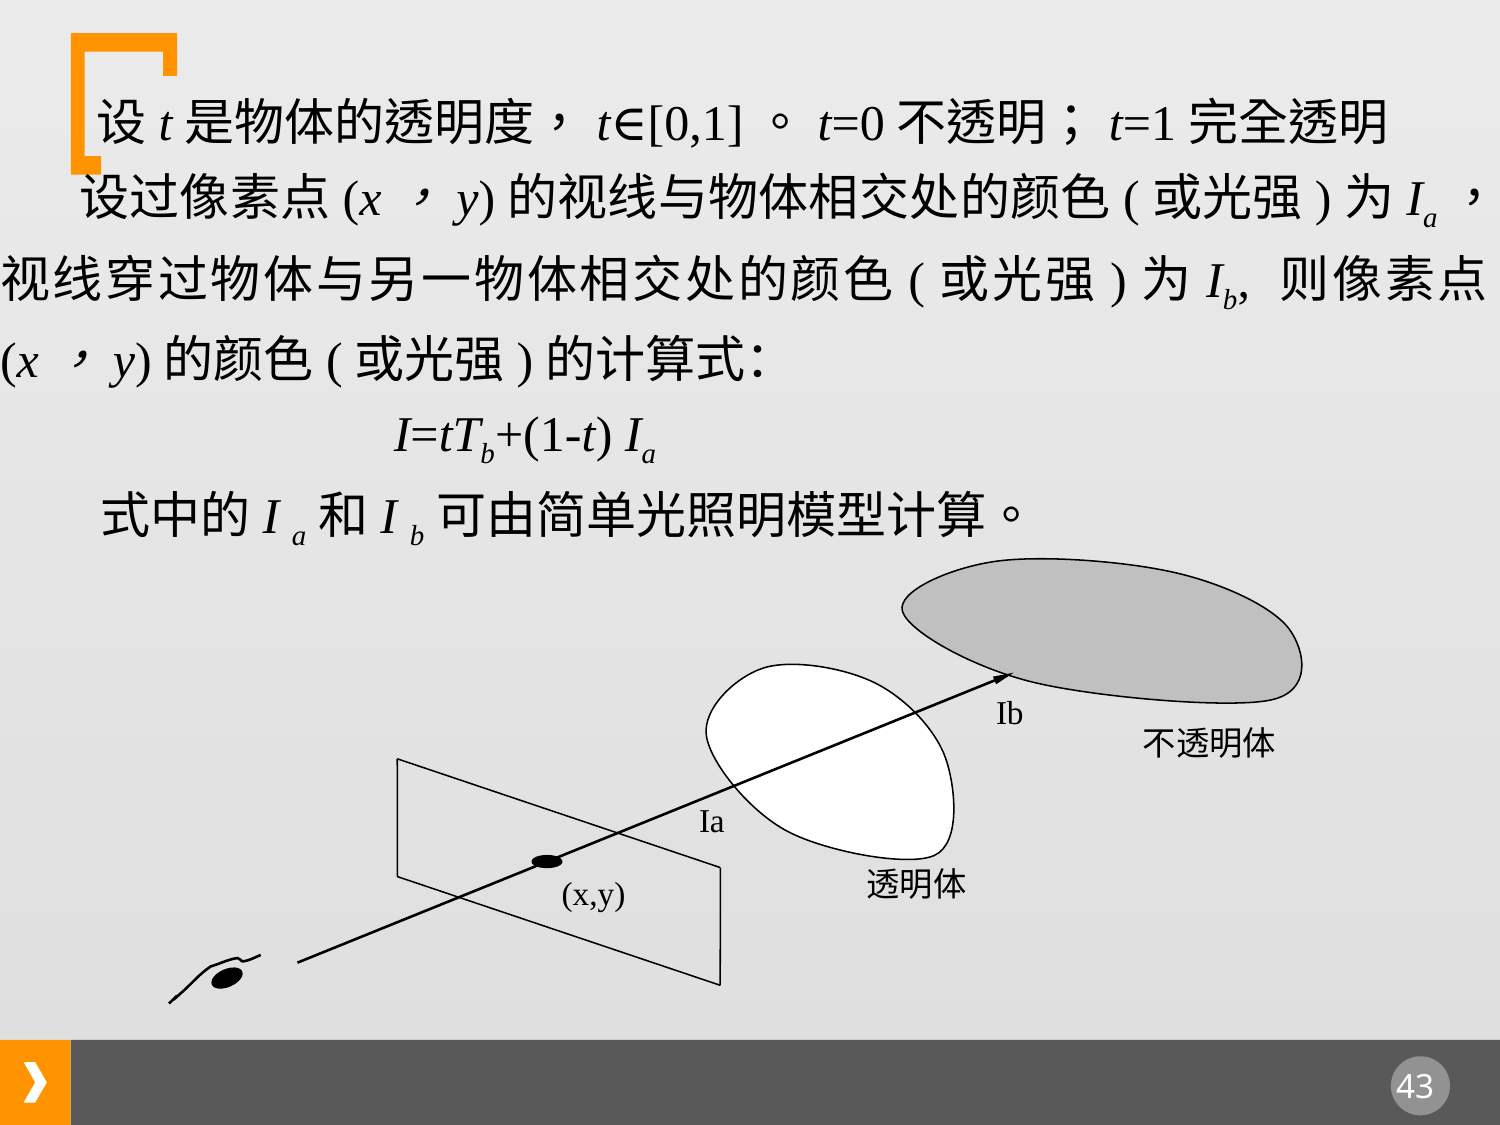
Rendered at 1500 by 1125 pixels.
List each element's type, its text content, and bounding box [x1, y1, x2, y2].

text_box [147, 554, 1377, 995]
text_box 设t是物体的透明度，t∈[0,1]。t=0不透明；t=1完全透明 设过像素点(x，y)的视线与物体相交处的颜色(或光强)为Ia，视线穿过物体与另一物体相交处的颜色(或光强)为Ib, 则像素点(x，y)的颜色(或光强)的计算式： I=tTb+(1-t) Ia 式中的I a和I b可由简单光照明模型计算。 [0, 60, 1500, 559]
